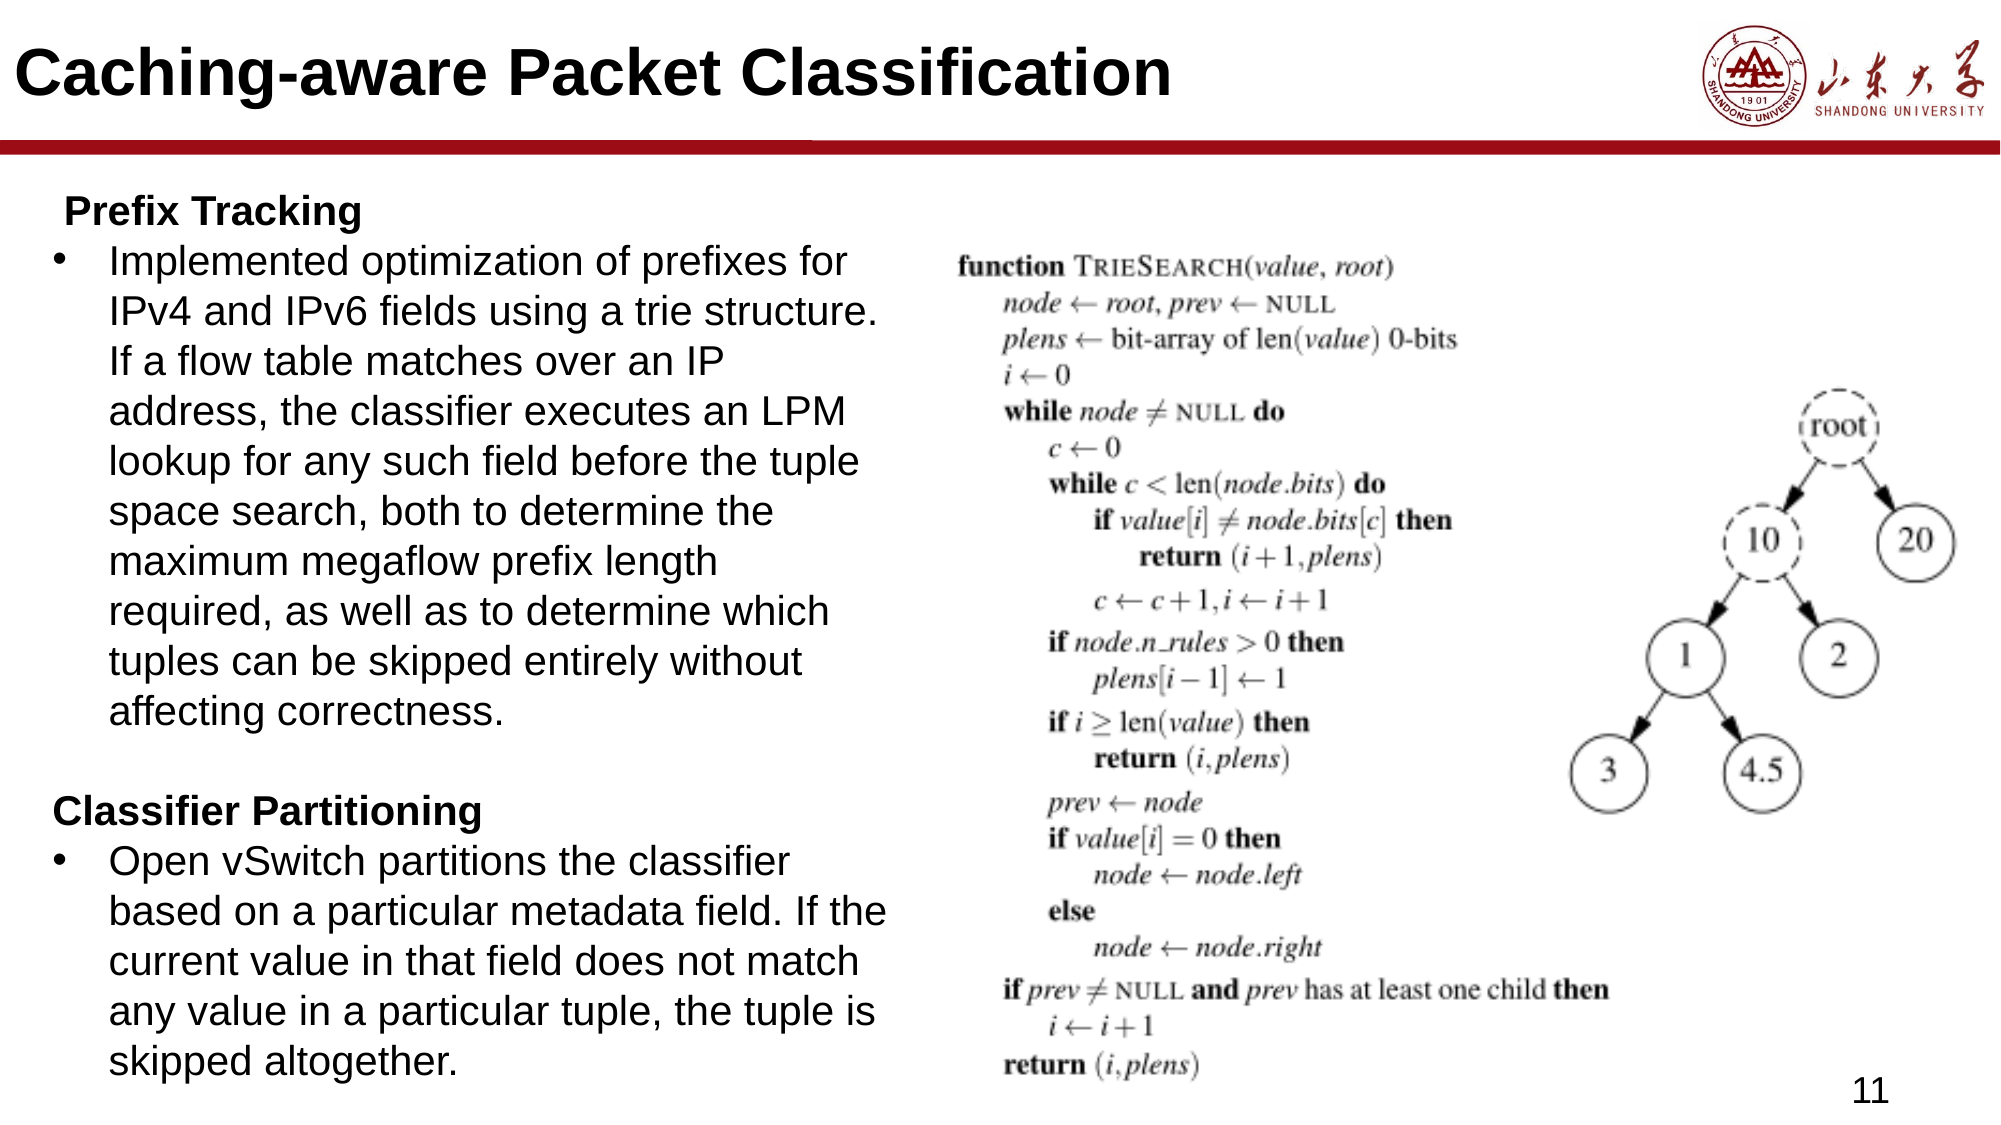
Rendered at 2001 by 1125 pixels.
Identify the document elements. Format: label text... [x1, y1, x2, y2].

title Caching-aware Packet Classification [0, 31, 2000, 144]
picture [1698, 21, 1810, 31]
picture [949, 234, 1998, 1092]
text_box Prefix Tracking Implemented optimization of prefixes for IPv4 and IPv6 fields using a trie structure. If a flow table matches over an IP address, the classifier executes an LPM lookup for any such field before the tuple space search, both to determine the maximum megaflow prefix length required, as well as to determine which tuples can be skipped entirely without affecting correctness. Classifier Partitioning Open vSwitch partitions the classifier based on a particular metadata field. If the current value in that field does not match any value in a particular tuple, the tuple is skipped altogether. [37, 176, 909, 1092]
slide_number 11 [1836, 1058, 2000, 1125]
